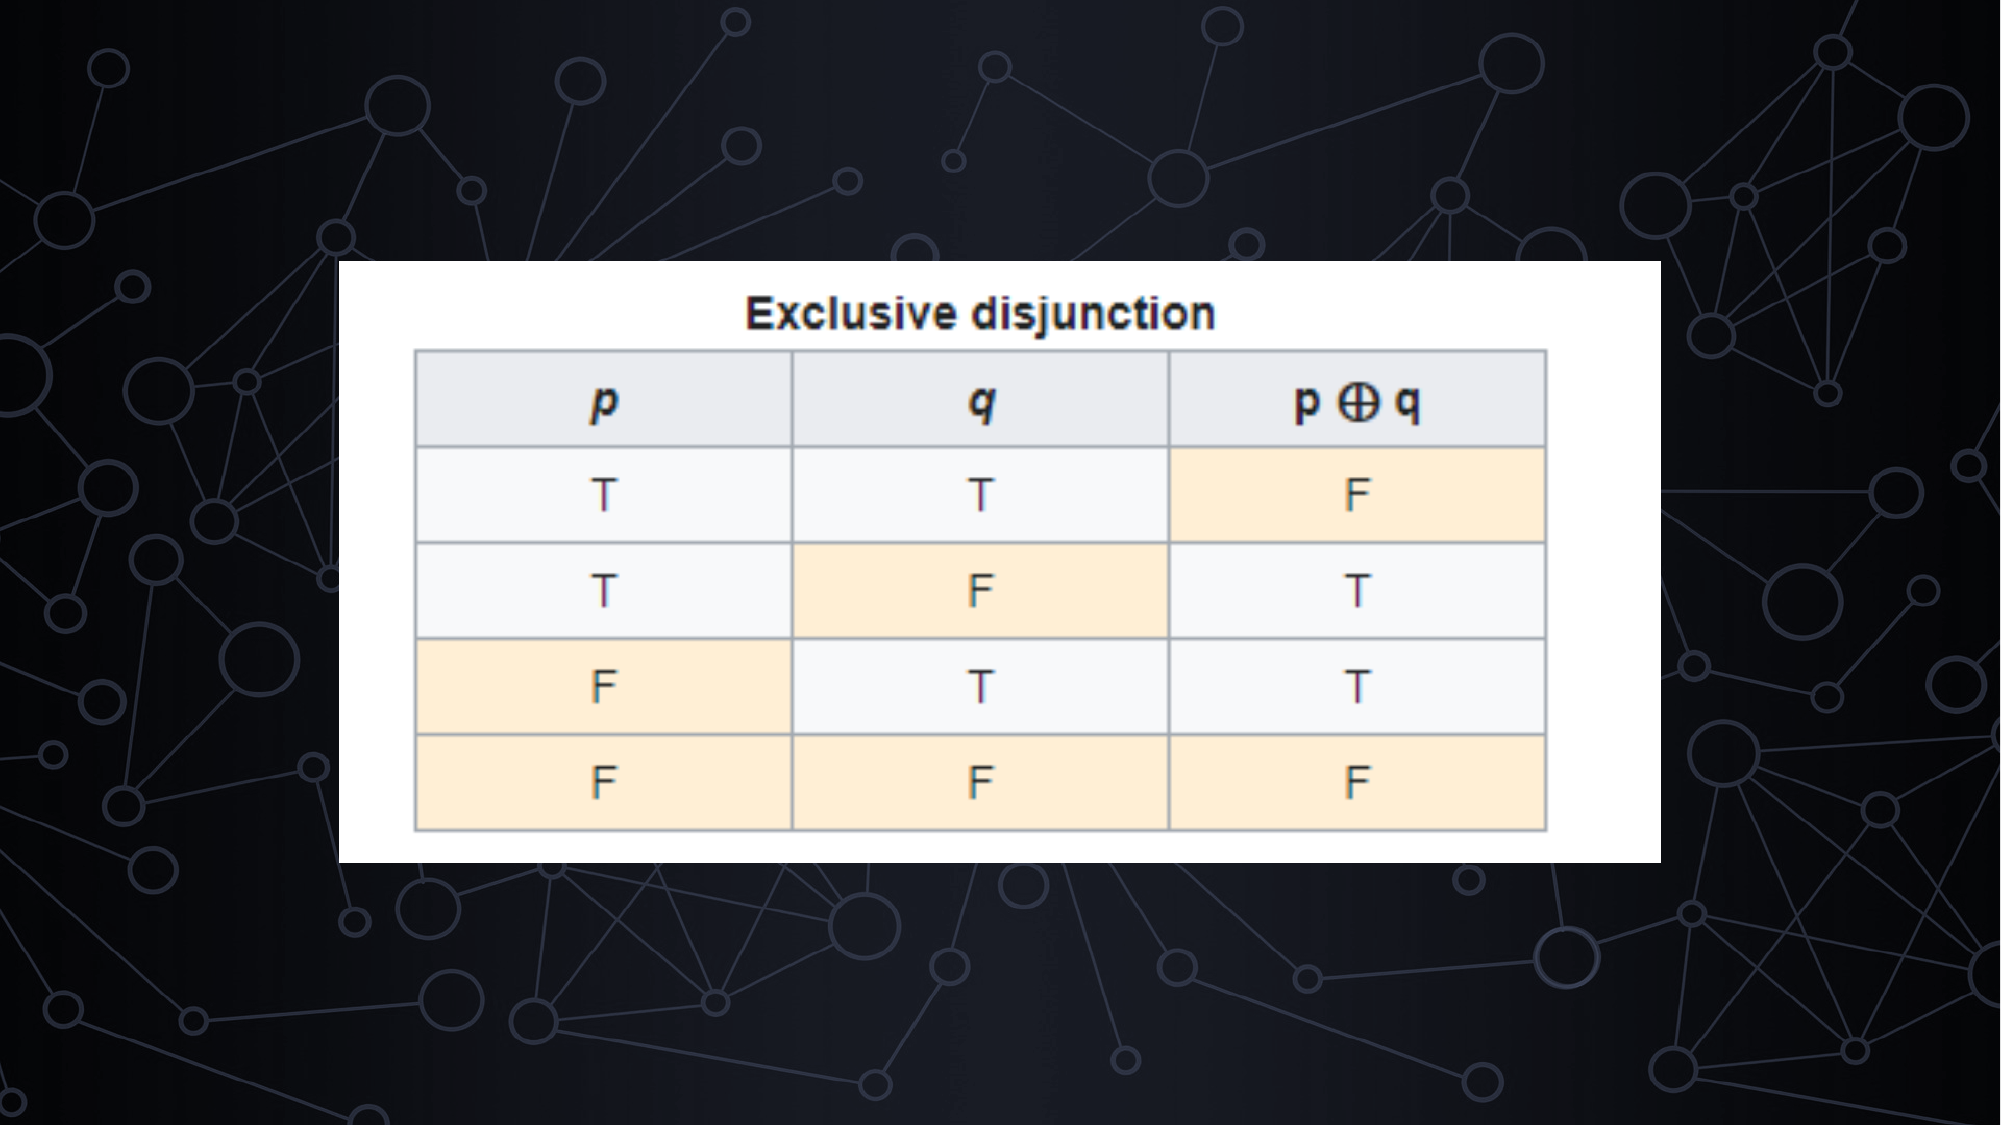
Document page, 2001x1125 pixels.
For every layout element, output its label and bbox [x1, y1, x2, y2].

picture [339, 261, 1661, 864]
